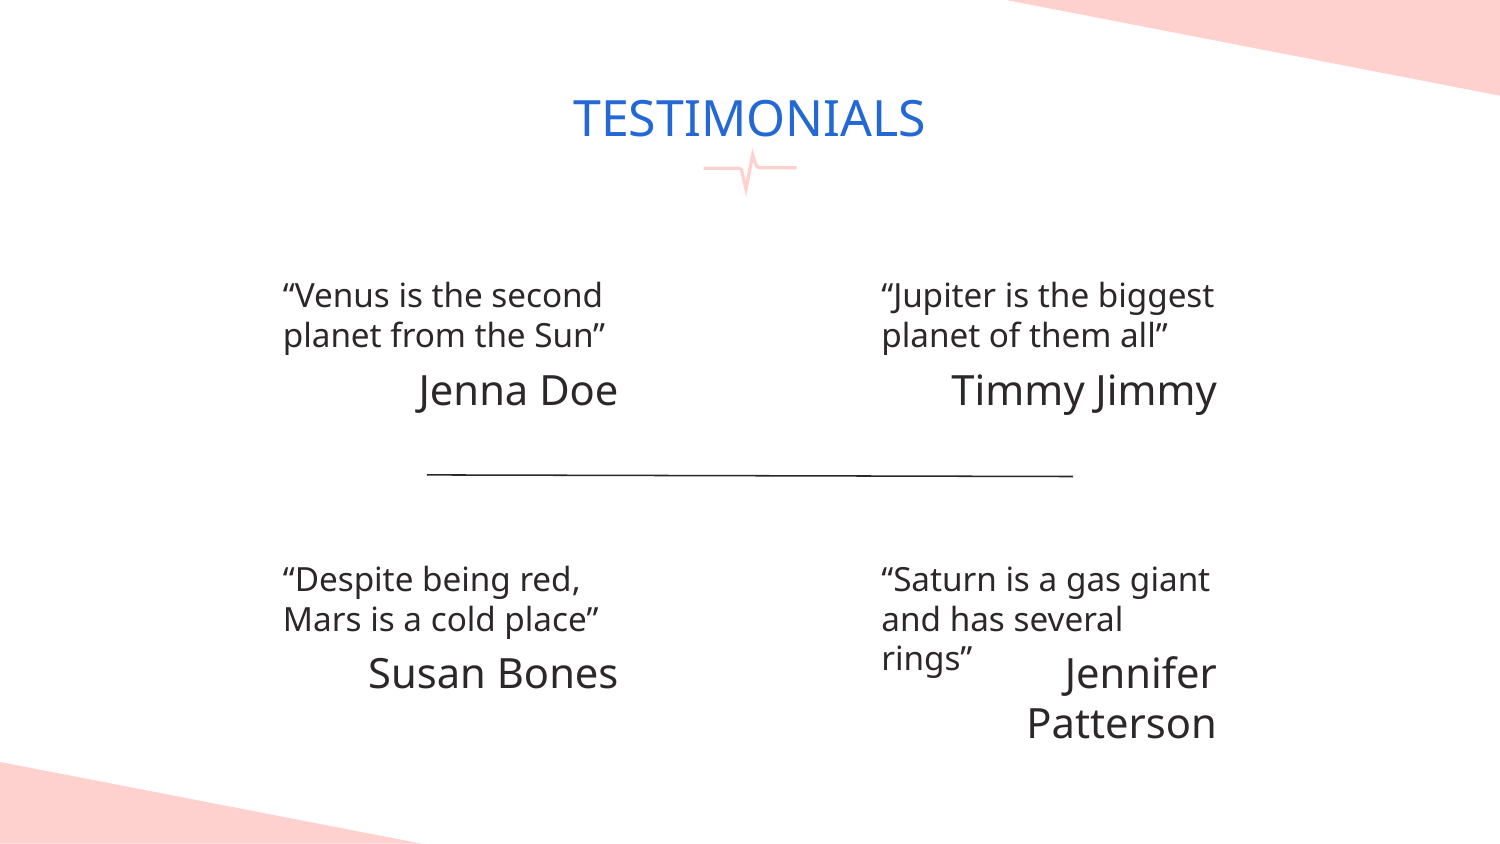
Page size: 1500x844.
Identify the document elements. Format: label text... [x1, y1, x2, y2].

subtitle “Saturn is a gas giant and has several rings” [866, 542, 1232, 632]
title TESTIMONIALS [0, 71, 1500, 141]
subtitle “Despite being red, Mars is a cold place” [267, 542, 634, 632]
subtitle “Venus is the second planet from the Sun” [267, 259, 634, 349]
subtitle “Jupiter is the biggest planet of them all” [866, 259, 1232, 349]
subtitle Jennifer Patterson [866, 632, 1232, 693]
subtitle Susan Bones [267, 632, 634, 693]
subtitle Timmy Jimmy [866, 349, 1232, 411]
subtitle Jenna Doe [267, 349, 634, 411]
